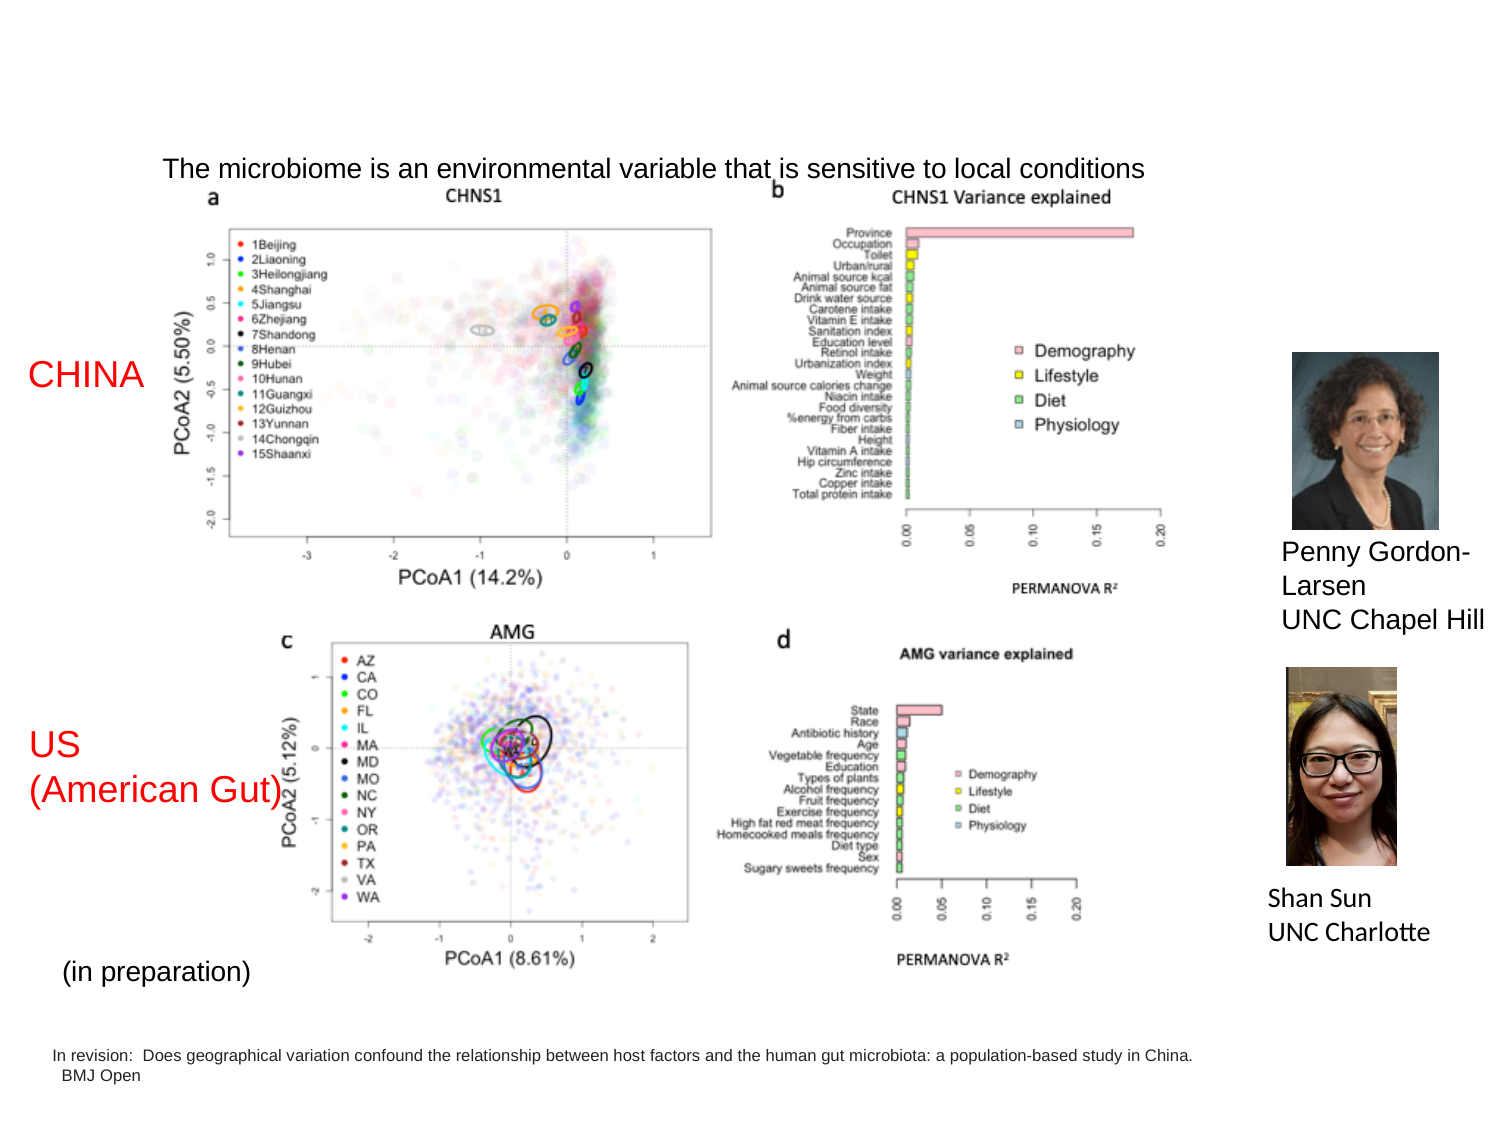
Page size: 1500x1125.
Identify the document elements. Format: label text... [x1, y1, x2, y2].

picture [167, 166, 1210, 981]
text_box CHINA [13, 342, 160, 402]
picture [1292, 352, 1439, 530]
text_box The microbiome is an environmental variable that is sensitive to local conditions [147, 143, 1162, 192]
text_box In revision: Does geographical variation confound the relationship between host factors and the human gut microbiota: a population-based study in China. BMJ Open [37, 1037, 1213, 1093]
text_box Penny Gordon- Larsen UNC Chapel Hill [1266, 526, 1500, 643]
text_box Shan Sun UNC Charlotte [1253, 871, 1446, 955]
text_box (in preparation) [47, 945, 266, 995]
picture [1285, 667, 1398, 866]
text_box US (American Gut) [14, 712, 255, 818]
